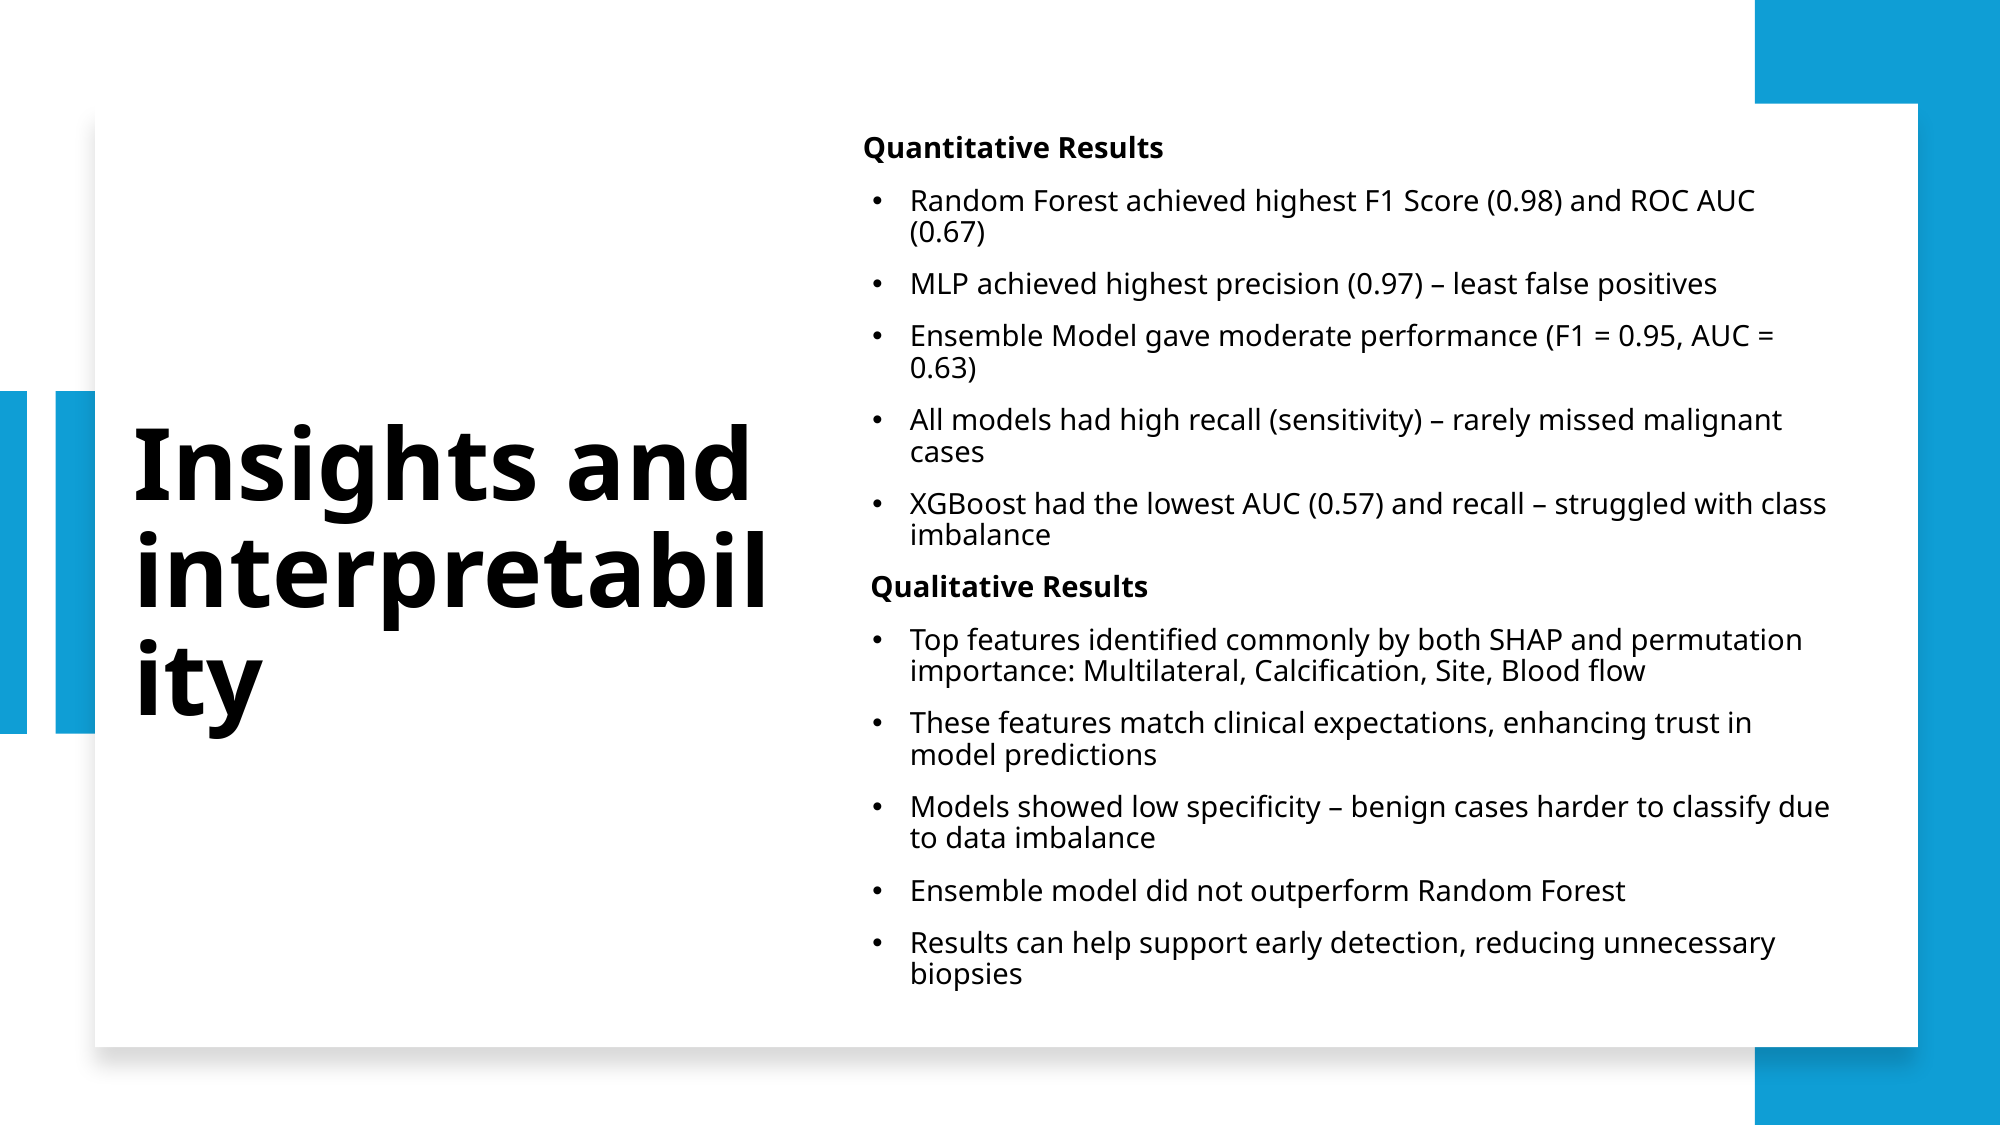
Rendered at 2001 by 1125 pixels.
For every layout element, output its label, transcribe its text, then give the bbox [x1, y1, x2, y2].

text_box [0, 734, 1753, 1125]
title Insights and interpretability [118, 191, 809, 960]
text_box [11, 390, 107, 735]
list Quantitative Results Random Forest achieved highest F1 Score (0.98) and ROC AUC (0.67) MLP achieved highest precision (0.97) – least false positives Ensemble Model gave moderate performance (F1 = 0.95, AUC = 0.63) All models had high recall (sensitivity) – rarely missed malignant cases XGBoost had the lowest AUC (0.57) and recall – struggled with class imbalance Qualitative Results Top features identified commonly by both SHAP and permutation importance: Multilateral, Calcification, Site, Blood flow These features match clinical expectations, enhancing trust in model predictions Models showed low specificity – benign cases harder to classify due to data imbalance Ensemble model did not outperform Random Forest Results can help support early detection, reducing unnecessary biopsies [847, 178, 1848, 947]
text_box [0, 0, 1753, 391]
text_box [93, 102, 1919, 1049]
text_box [1753, 0, 2000, 1125]
